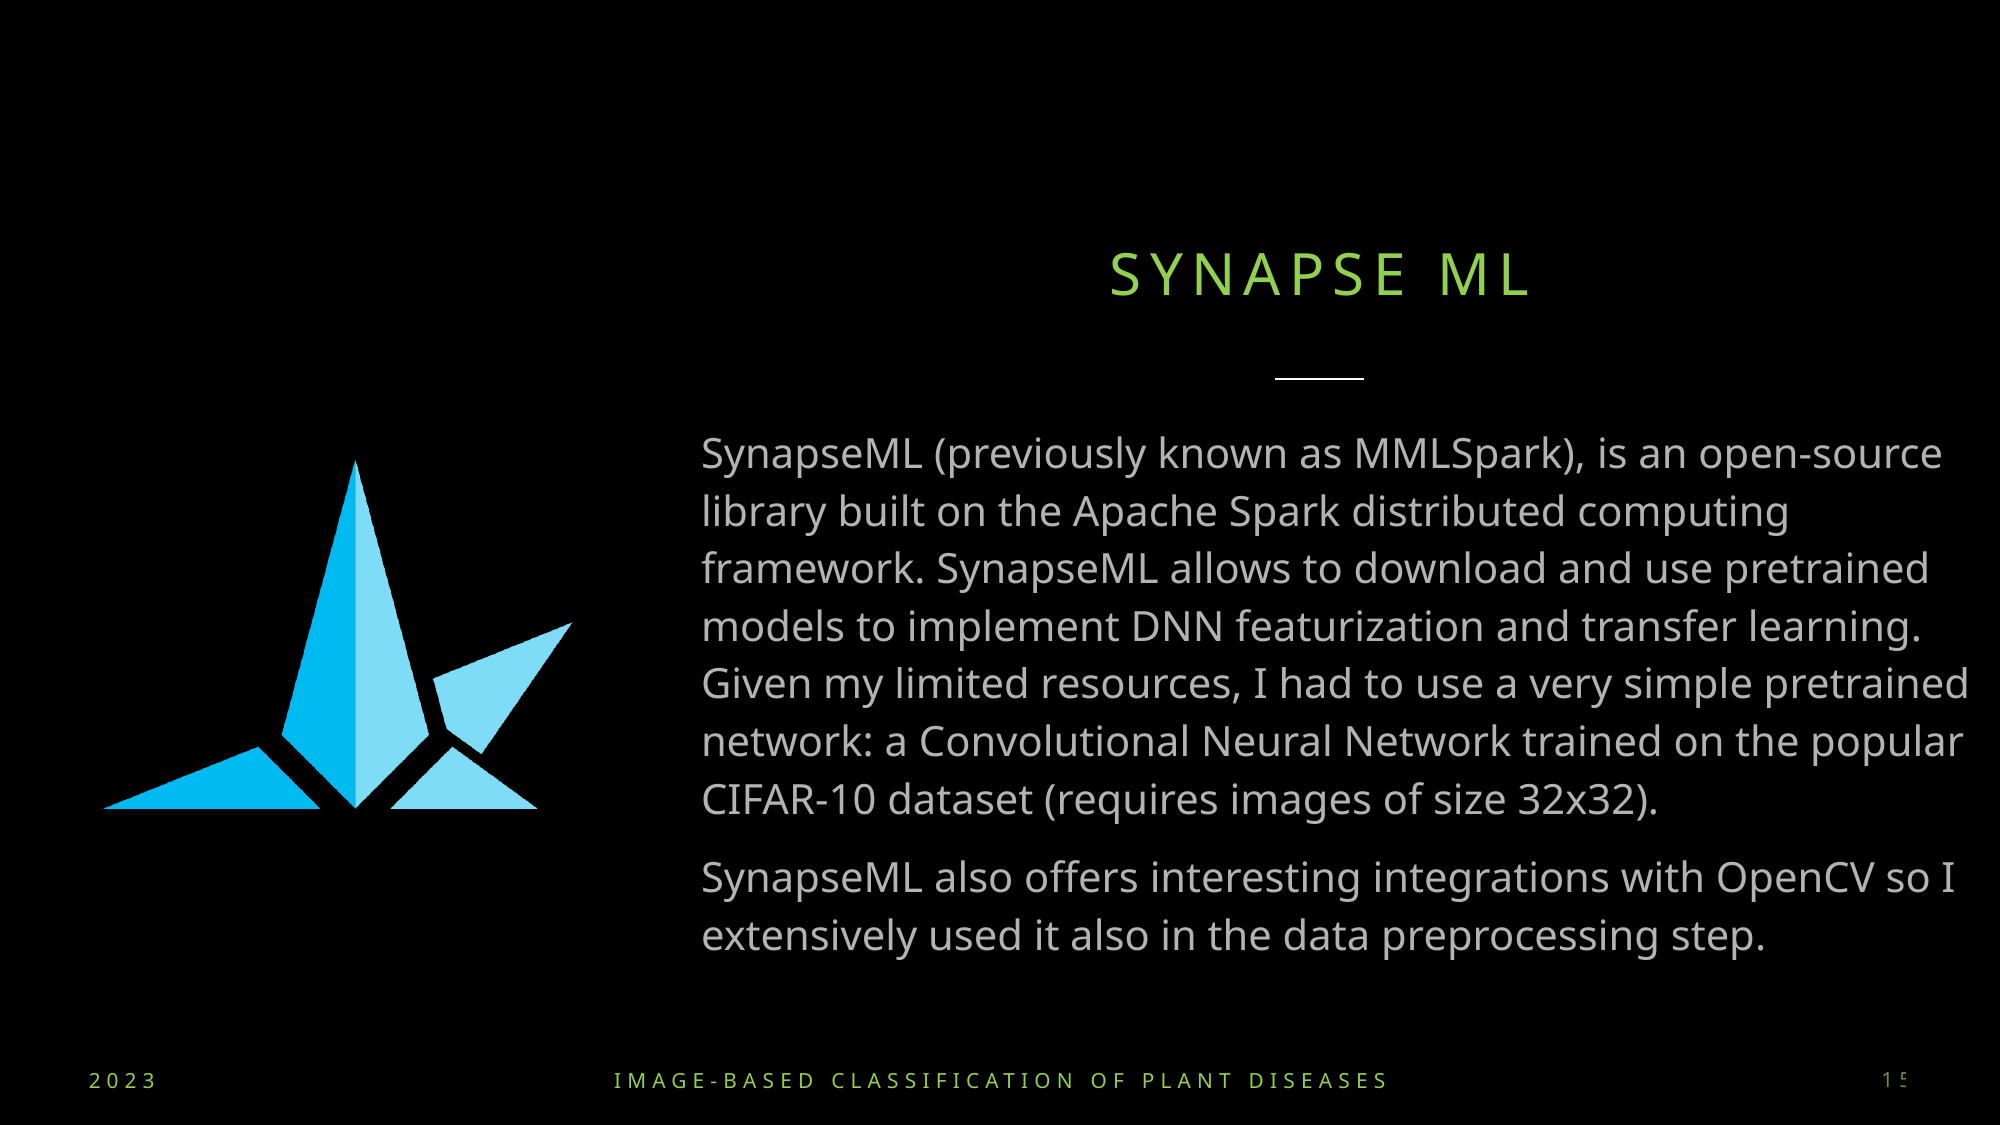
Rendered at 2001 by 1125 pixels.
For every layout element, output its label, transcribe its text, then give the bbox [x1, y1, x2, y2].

footer Image-Based classification of plant diseases [542, 1050, 1458, 1111]
title Synapse ml [817, 165, 1822, 307]
slide_number 2023 [88, 1050, 451, 1111]
list SynapseML (previously known as MMLSpark), is an open-source library built on the Apache Spark distributed computing framework. SynapseML allows to download and use pretrained models to implement DNN featurization and transfer learning. Given my limited resources, I had to use a very simple pretrained network: a Convolutional Neural Network trained on the popular CIFAR-10 dataset (requires images of size 32x32). SynapseML also offers interesting integrations with OpenCV so I extensively used it also in the data preprocessing step. [701, 419, 1983, 1018]
picture [88, 444, 587, 823]
slide_number 15 [1549, 1050, 1912, 1111]
